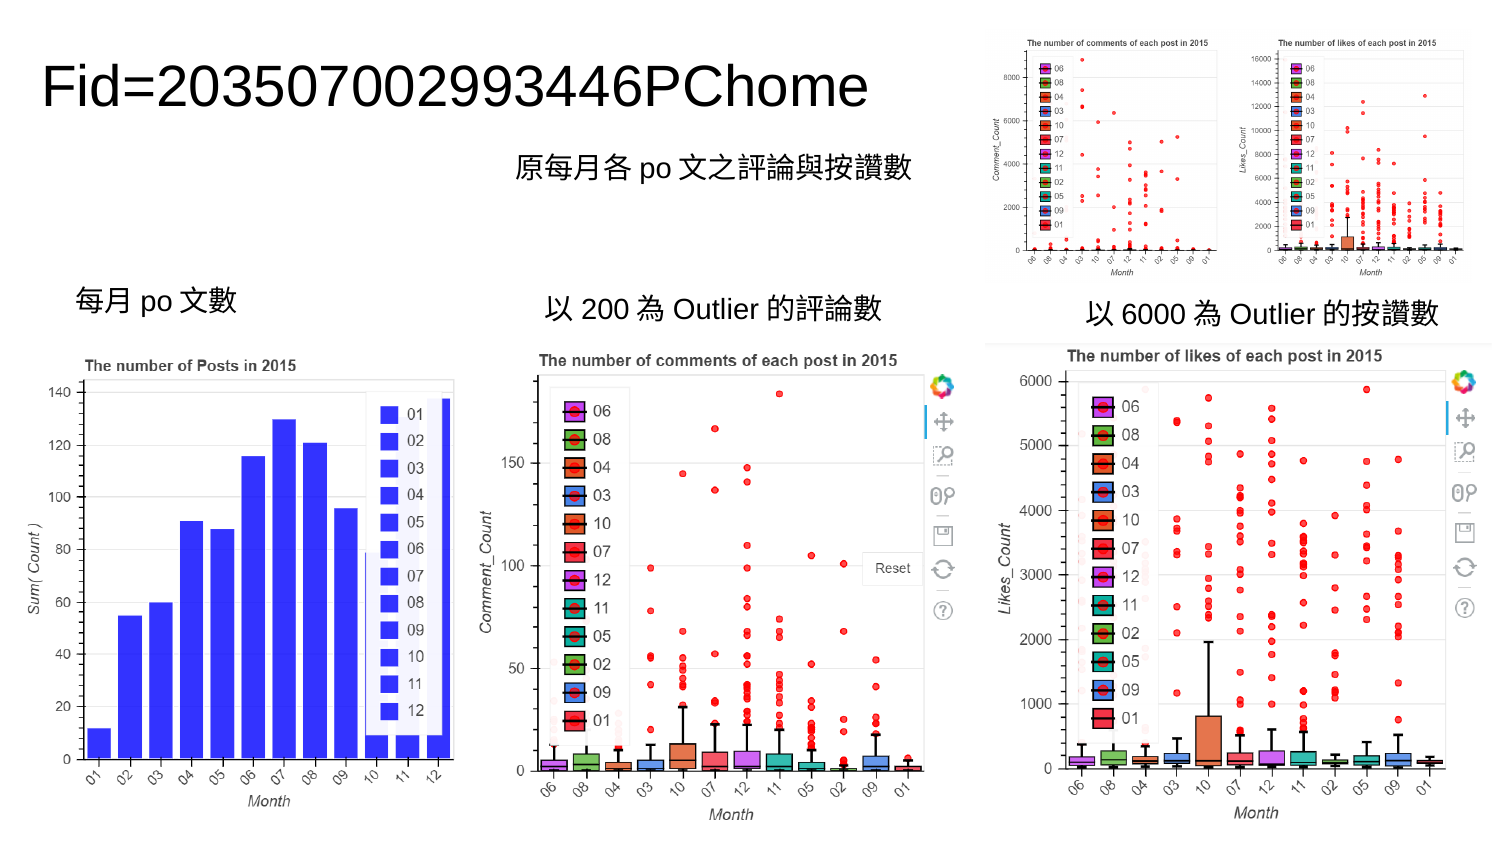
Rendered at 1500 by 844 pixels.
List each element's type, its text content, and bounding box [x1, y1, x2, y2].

text_box 以200為Outlier的評論數 [530, 282, 898, 333]
picture [984, 342, 1492, 832]
text_box 以6000為Outlier的按讚數 [1070, 291, 1455, 339]
picture [2, 341, 973, 828]
picture [984, 28, 1472, 283]
text_box 每月po文數 [60, 275, 254, 326]
title Fid=203507002993446PChome [26, 33, 919, 128]
text_box 原每月各po文之評論與按讚數 [500, 141, 928, 192]
